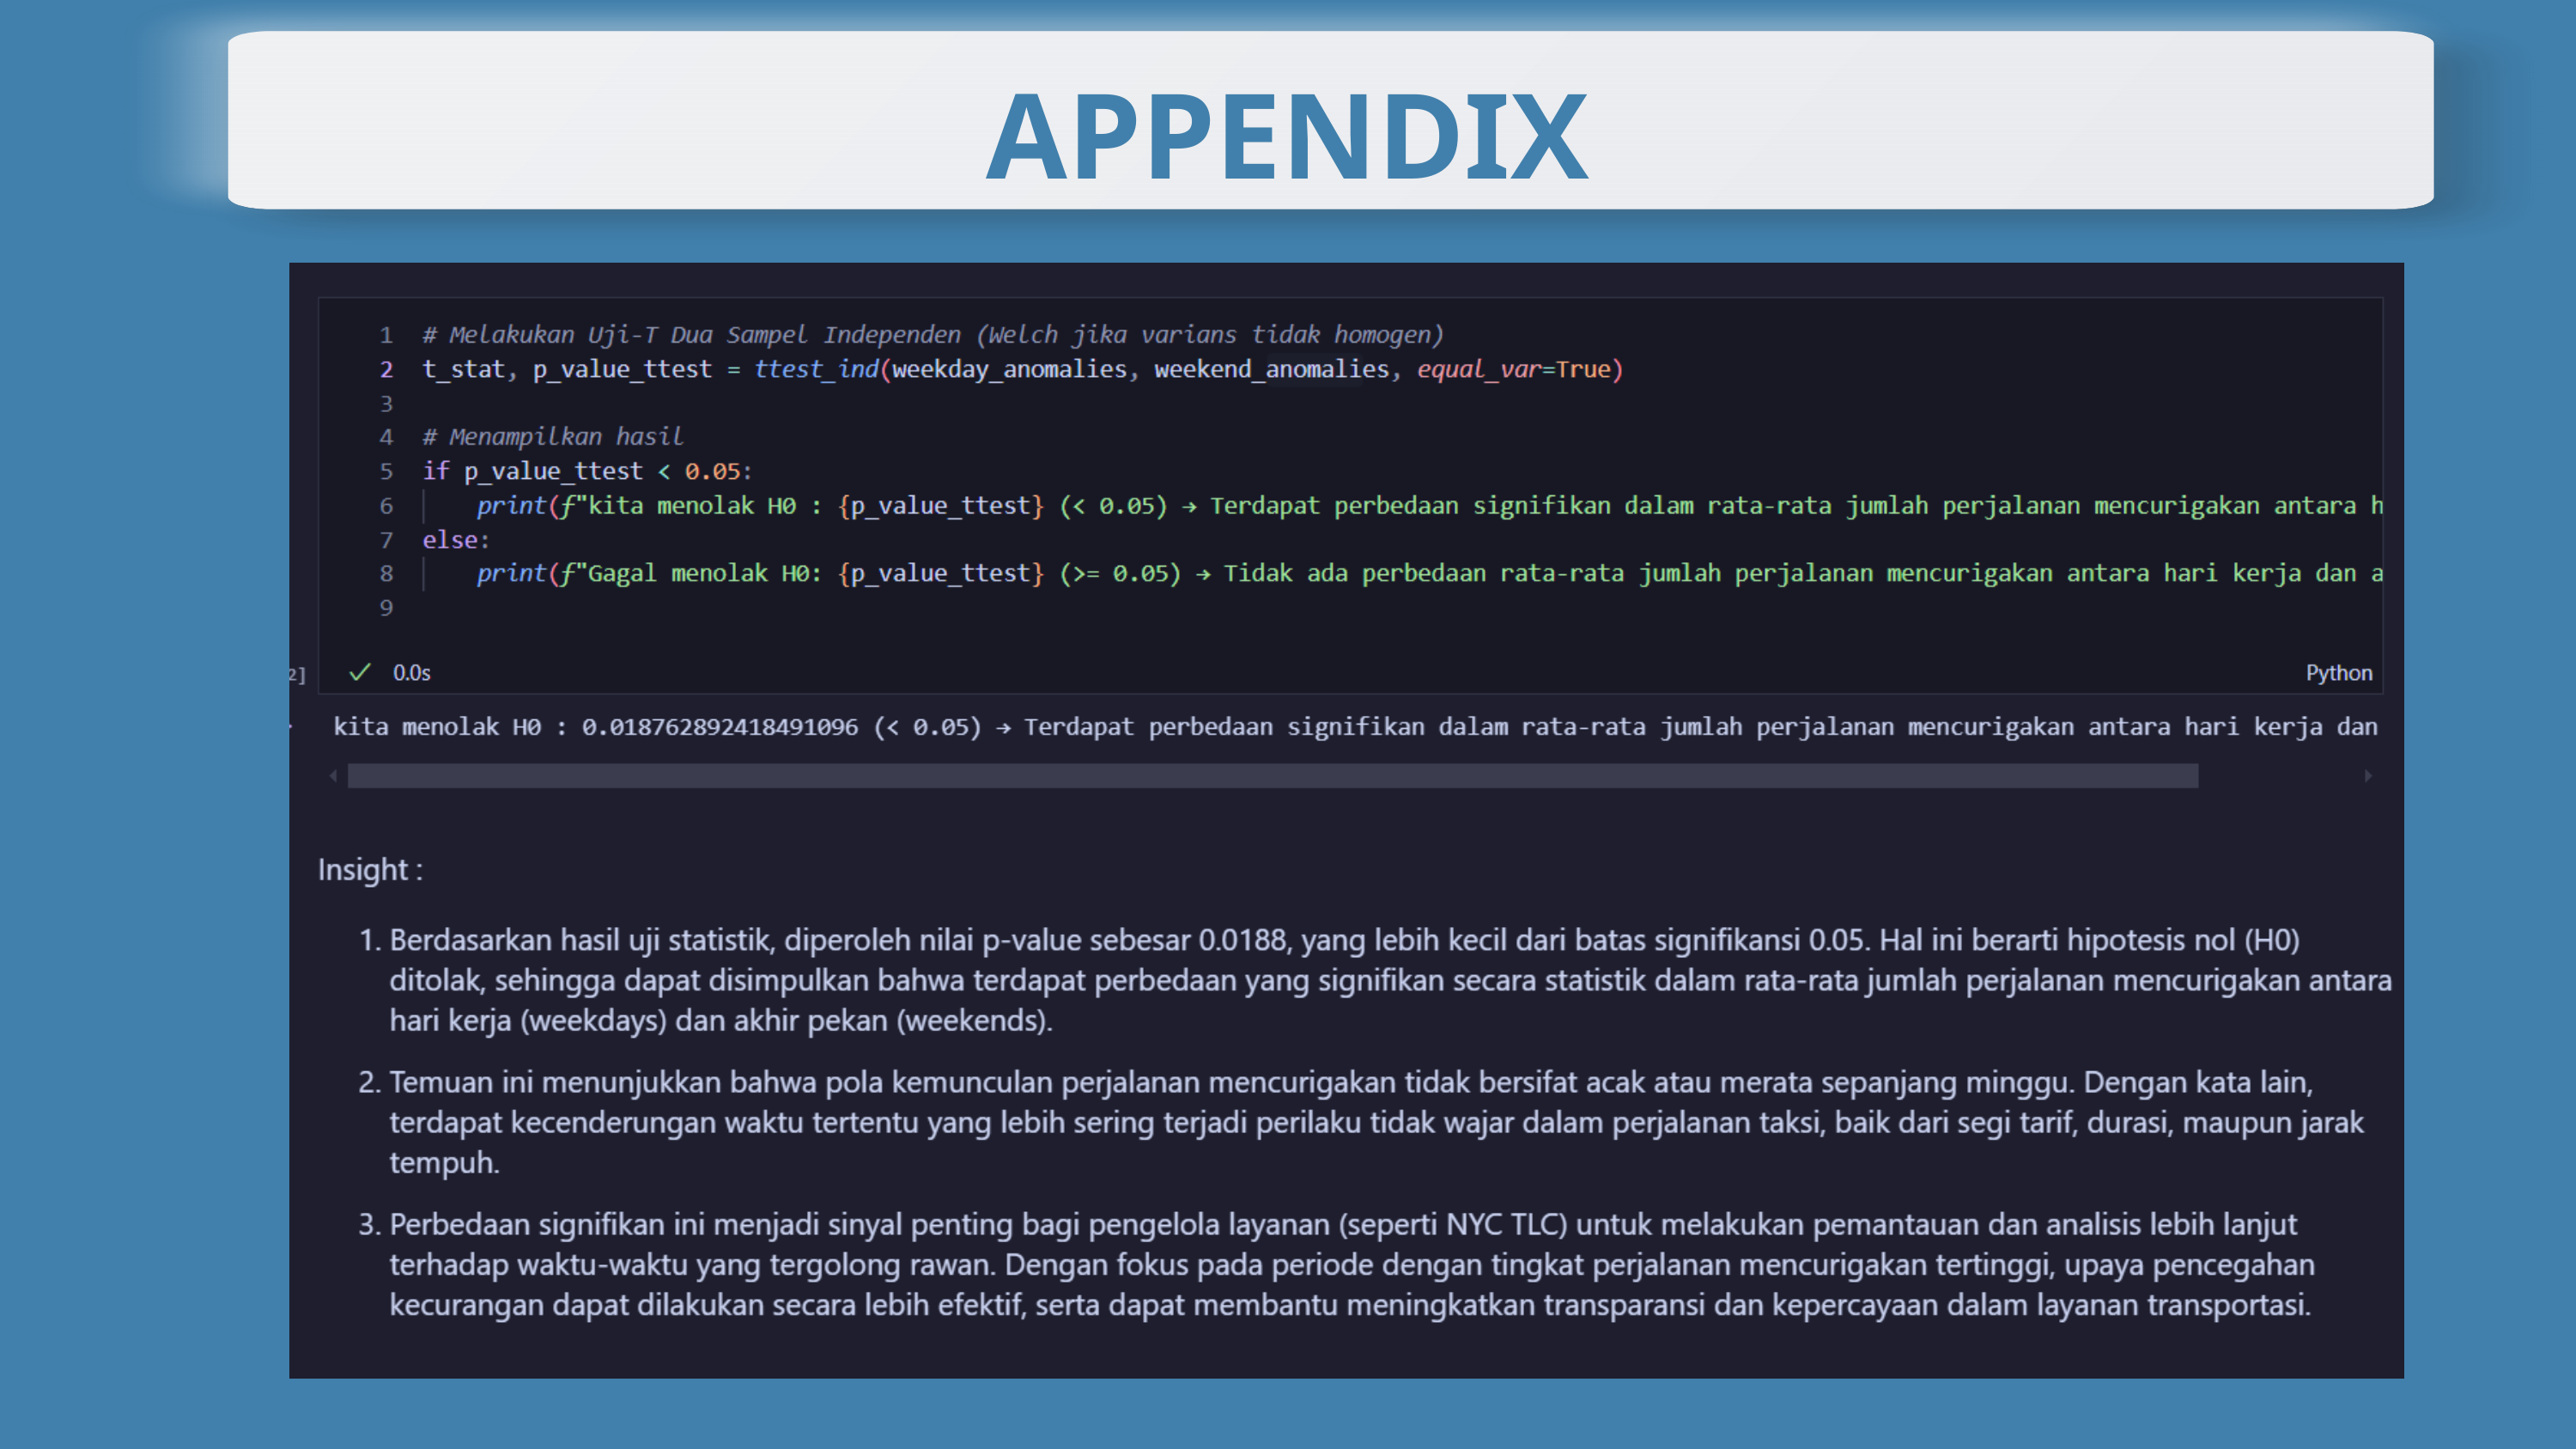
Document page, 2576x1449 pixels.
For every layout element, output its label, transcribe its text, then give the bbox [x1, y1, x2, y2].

picture [289, 262, 2405, 1379]
text_box APPENDIX [767, 0, 1809, 203]
text_box [118, 0, 2544, 244]
